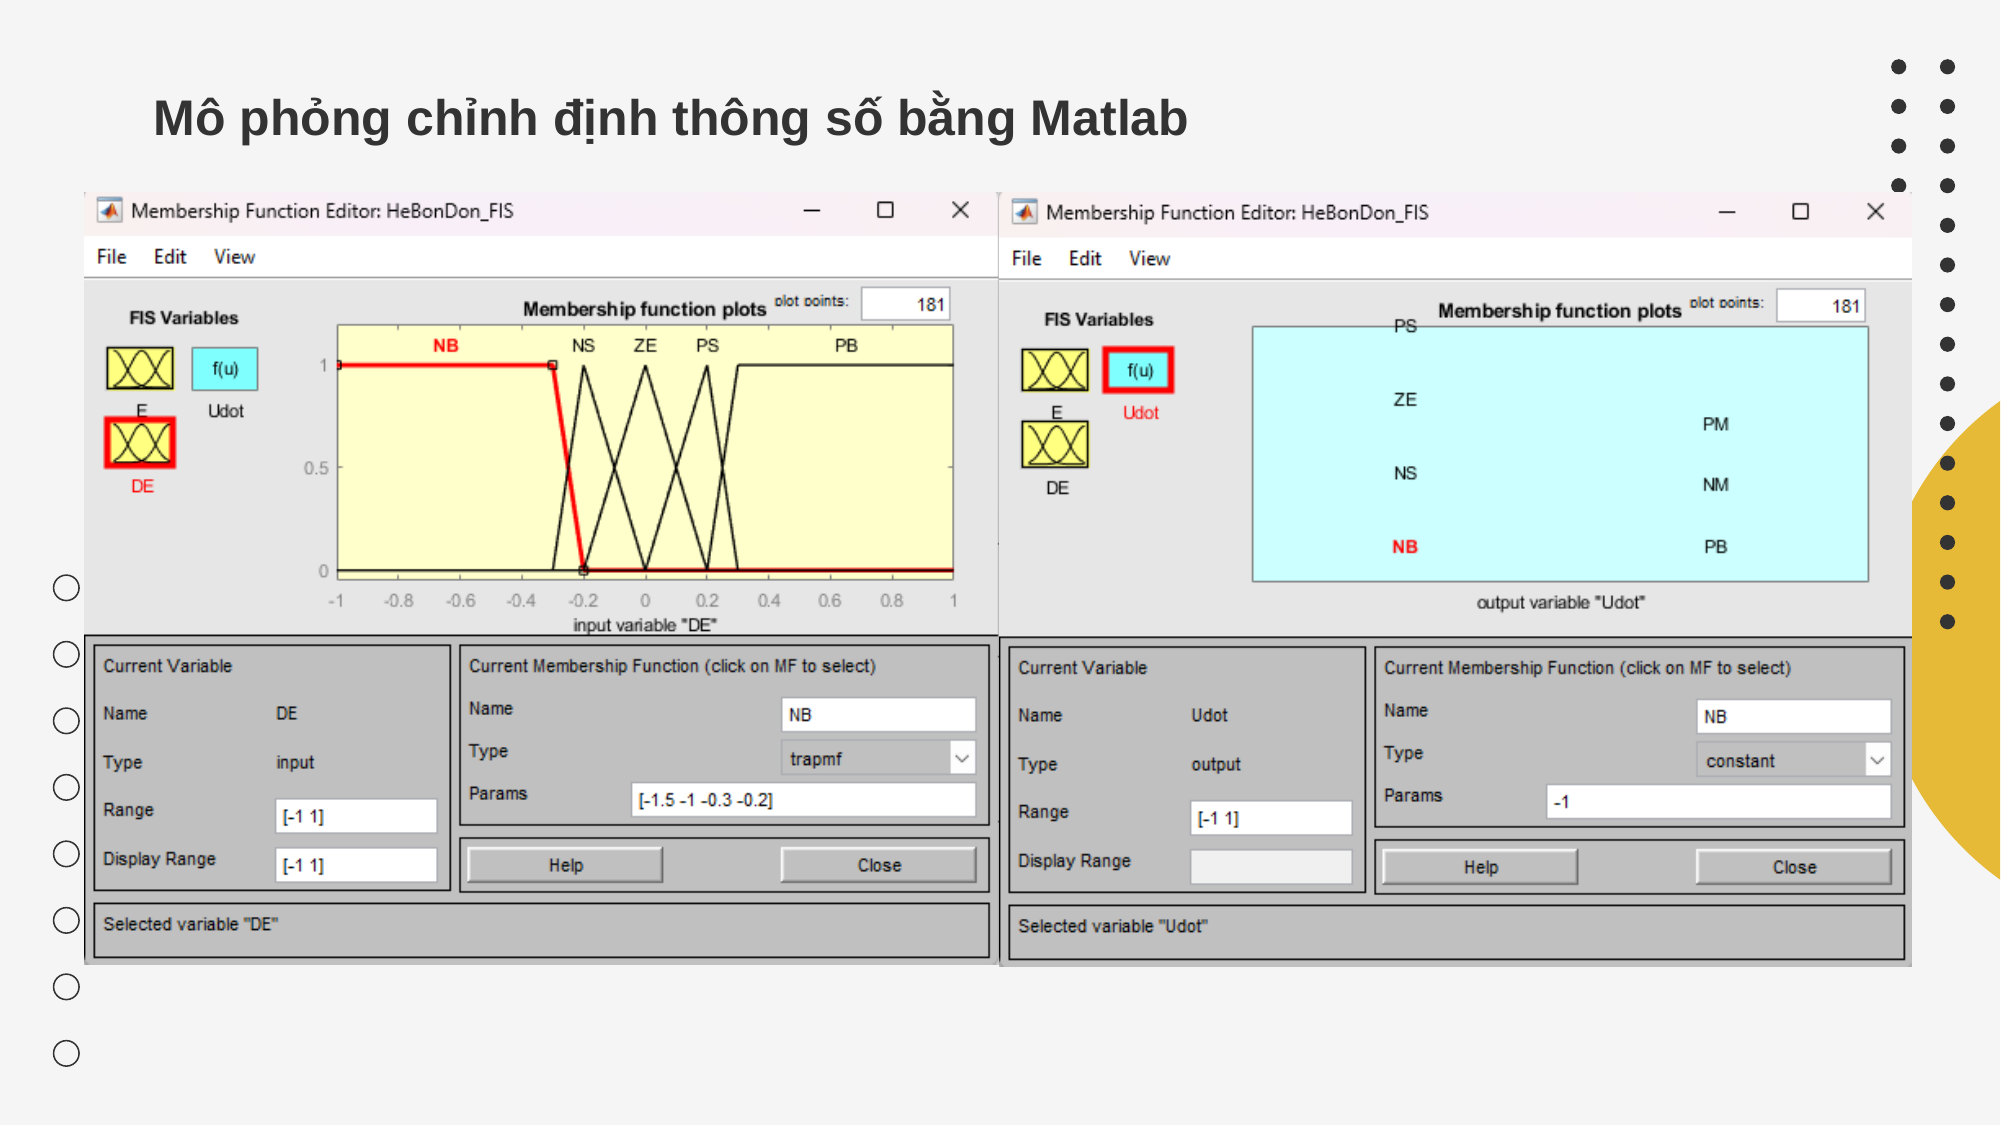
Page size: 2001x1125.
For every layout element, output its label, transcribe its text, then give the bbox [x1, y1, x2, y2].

text_box Mô phỏng chỉnh định thông số bằng Matlab [133, 60, 1819, 186]
picture [84, 192, 1913, 967]
